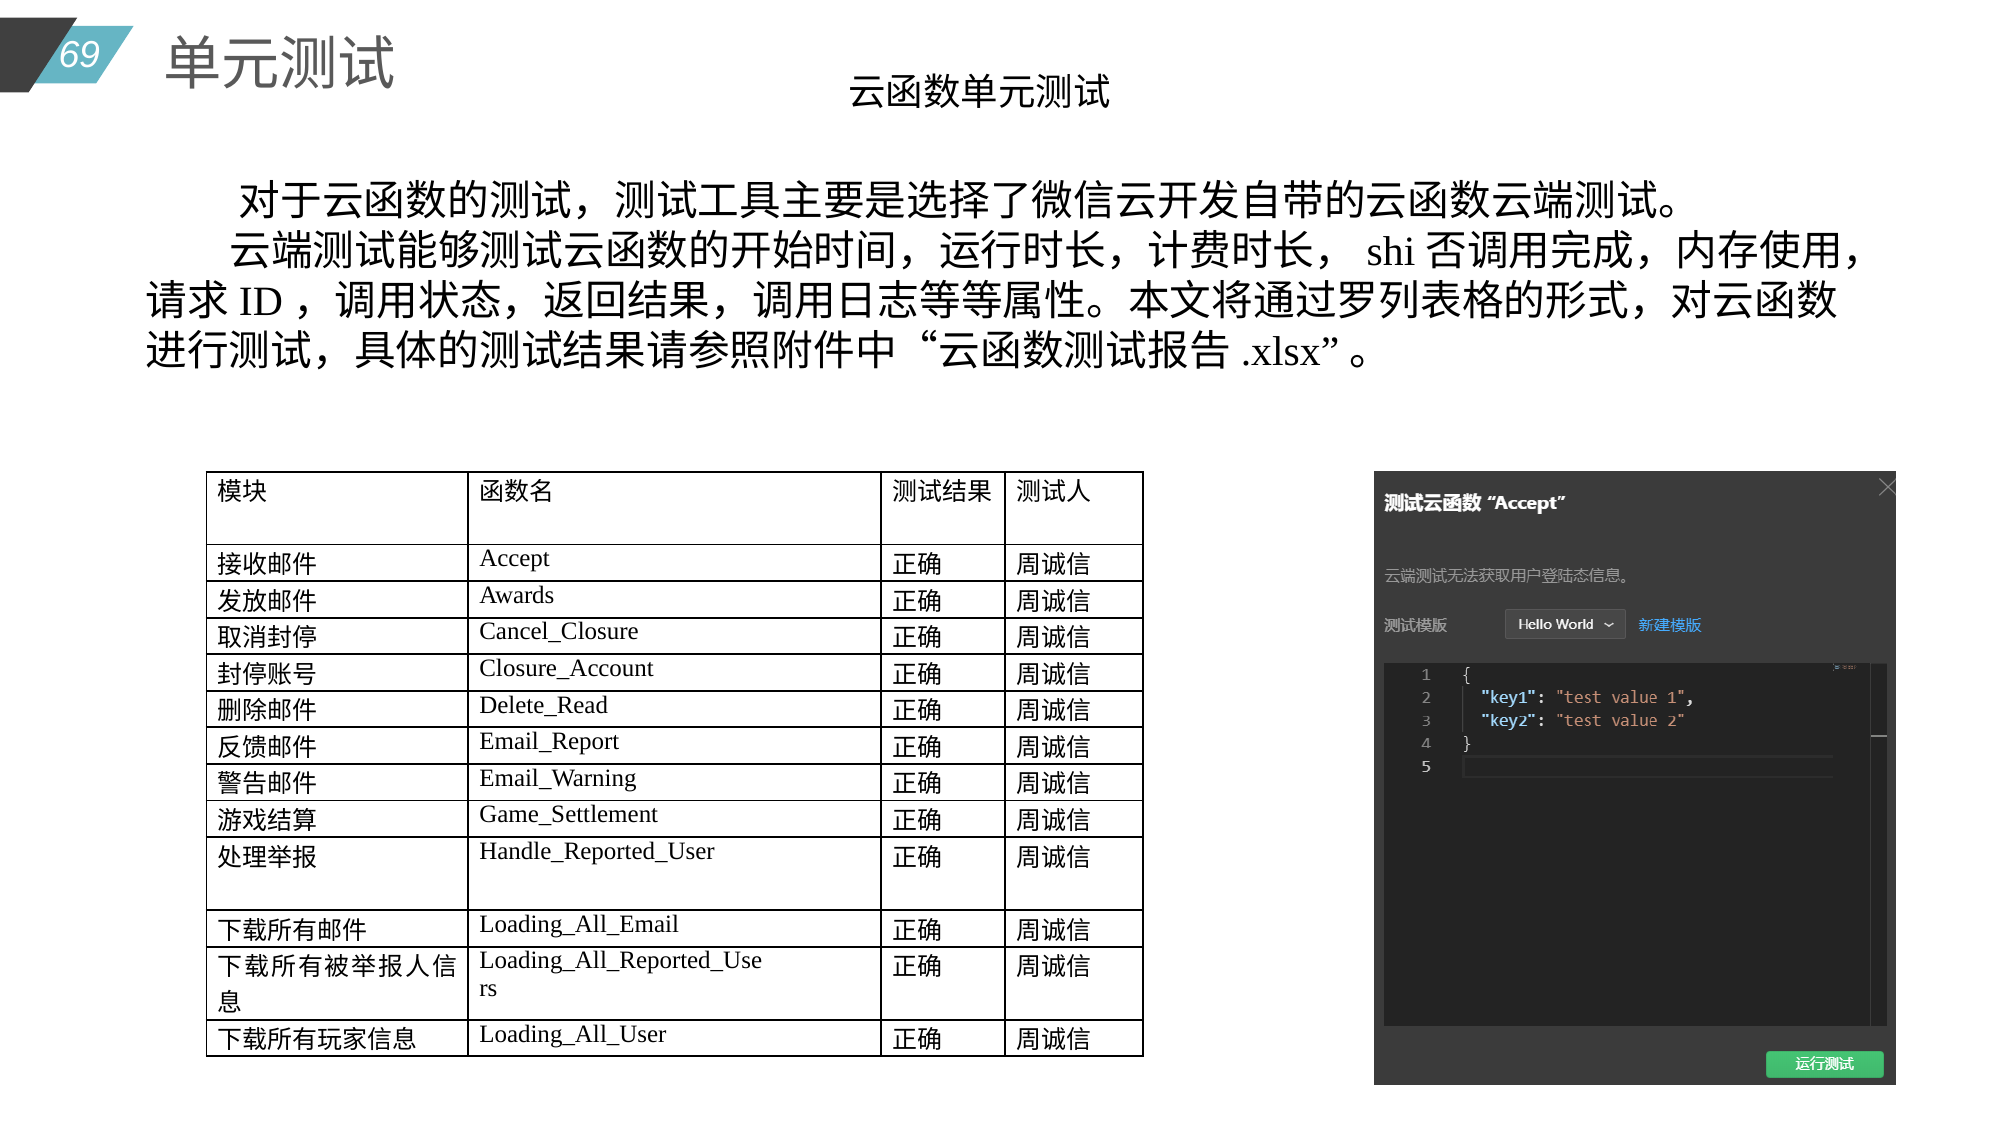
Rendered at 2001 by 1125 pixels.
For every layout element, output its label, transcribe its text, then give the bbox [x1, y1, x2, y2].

table_cell 下载所有邮件 [207, 911, 467, 946]
table_cell Loading_All_User [469, 1021, 880, 1055]
table_cell 周诚信 [1006, 801, 1142, 836]
table_cell 正确 [882, 911, 1004, 946]
table_cell 周诚信 [1006, 545, 1142, 580]
table_cell 封停账号 [207, 655, 467, 690]
table_cell 周诚信 [1006, 948, 1142, 1019]
table_cell 周诚信 [1006, 619, 1142, 653]
table_cell 正确 [882, 692, 1004, 726]
table_cell 周诚信 [1006, 692, 1142, 726]
table_cell 取消封停 [207, 619, 467, 653]
table_cell 周诚信 [1006, 728, 1142, 763]
table_cell 正确 [882, 838, 1004, 909]
table_cell 正确 [882, 765, 1004, 800]
table_header 模块 [207, 473, 467, 544]
table_cell 正确 [882, 545, 1004, 580]
table_header 测试人 [1006, 473, 1142, 544]
table_cell 正确 [882, 728, 1004, 763]
table_cell 正确 [882, 655, 1004, 690]
table_cell 正确 [882, 801, 1004, 836]
table_header 测试结果 [882, 473, 1004, 544]
text_box 对于云函数的测试，测试工具主要是选择了微信云开发自带的云函数云端测试。 云端测试能够测试云函数的开始时间，运行时长，计费时长，shi否调用完成，内存使用，请求ID，调用状态，返回结果，调用日志等等属性。本文将通过罗列表格的形式，对云函数进行测试，具体的测试结果请参照附件中“云函数测试报告.xlsx”。 [130, 166, 1876, 431]
table_cell Closure_Account [469, 655, 880, 690]
table_cell Handle_Reported_User [469, 838, 880, 909]
table_cell 周诚信 [1006, 838, 1142, 909]
table_cell 发放邮件 [207, 582, 467, 617]
table_cell 接收邮件 [207, 545, 467, 580]
table_cell 下载所有玩家信息 [207, 1021, 467, 1055]
table_cell 周诚信 [1006, 1021, 1142, 1055]
table_cell 处理举报 [207, 838, 467, 909]
table_cell 正确 [882, 1021, 1004, 1055]
table_cell 正确 [882, 619, 1004, 653]
text_box 云函数单元测试 [833, 61, 1167, 121]
text_box 单元测试 [148, 18, 412, 104]
table_cell Loading_All_Email [469, 911, 880, 946]
table_cell 反馈邮件 [207, 728, 467, 763]
table_cell 周诚信 [1006, 911, 1142, 946]
table_cell 删除邮件 [207, 692, 467, 726]
table_cell Cancel_Closure [469, 619, 880, 653]
table_cell 正确 [882, 582, 1004, 617]
table_cell 周诚信 [1006, 582, 1142, 617]
table_cell 正确 [882, 948, 1004, 1019]
table_cell Loading_All_Reported_Users [469, 948, 880, 1019]
picture [1374, 471, 1896, 1085]
table_cell Email_Report [469, 728, 880, 763]
table_cell Awards [469, 582, 880, 617]
table_cell Email_Warning [469, 765, 880, 800]
table_header 函数名 [469, 473, 880, 544]
table_cell 下载所有被举报人信息 [207, 948, 467, 1019]
table_cell 周诚信 [1006, 765, 1142, 800]
table_cell 警告邮件 [207, 765, 467, 800]
table_cell Game_Settlement [469, 801, 880, 836]
table_cell Accept [469, 545, 880, 580]
table_cell 游戏结算 [207, 801, 467, 836]
table_cell Delete_Read [469, 692, 880, 726]
table_cell 周诚信 [1006, 655, 1142, 690]
